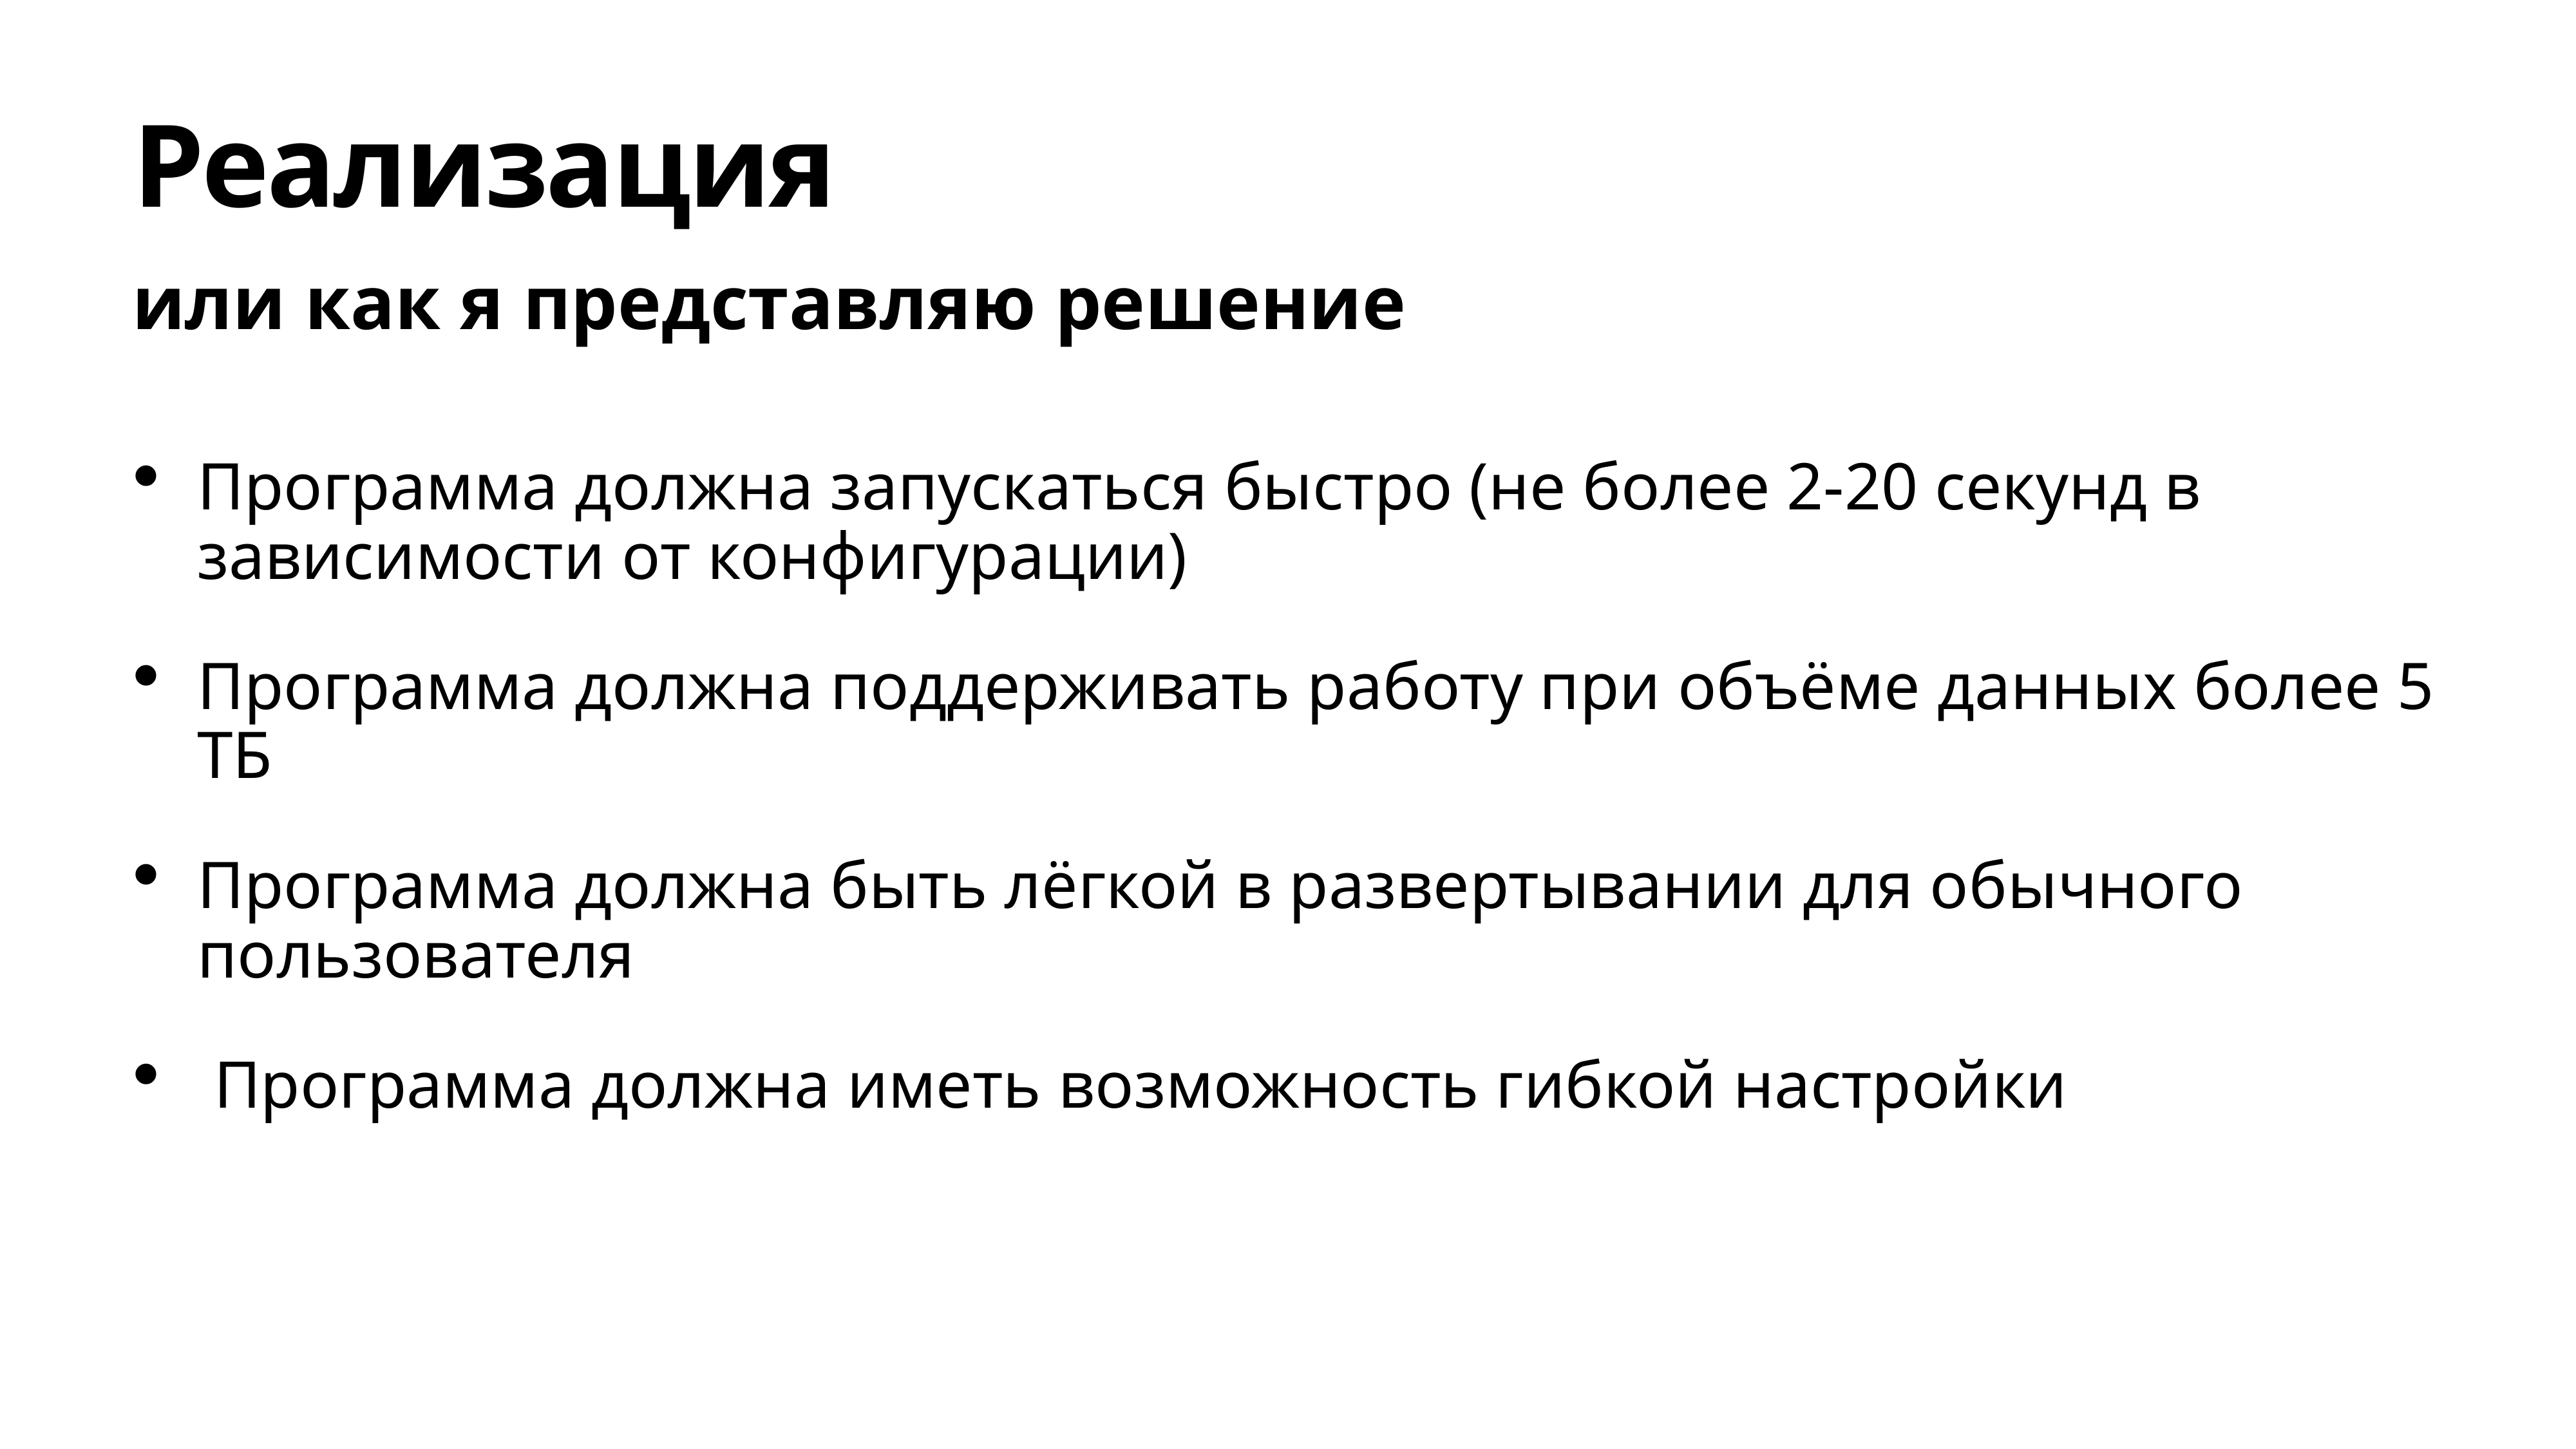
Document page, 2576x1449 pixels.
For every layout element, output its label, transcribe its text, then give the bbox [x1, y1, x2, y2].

list Программа должна запускаться быстро (не более 2-20 секунд в зависимости от конфигурации) Программа должна поддерживать работу при объёме данных более 5 ТБ Программа должна быть лёгкой в развертывании для обычного пользователя Программа должна иметь возможность гибкой настройки [127, 448, 2449, 1321]
title Реализация [127, 113, 2449, 250]
list или как я представляю решение [127, 250, 2449, 350]
